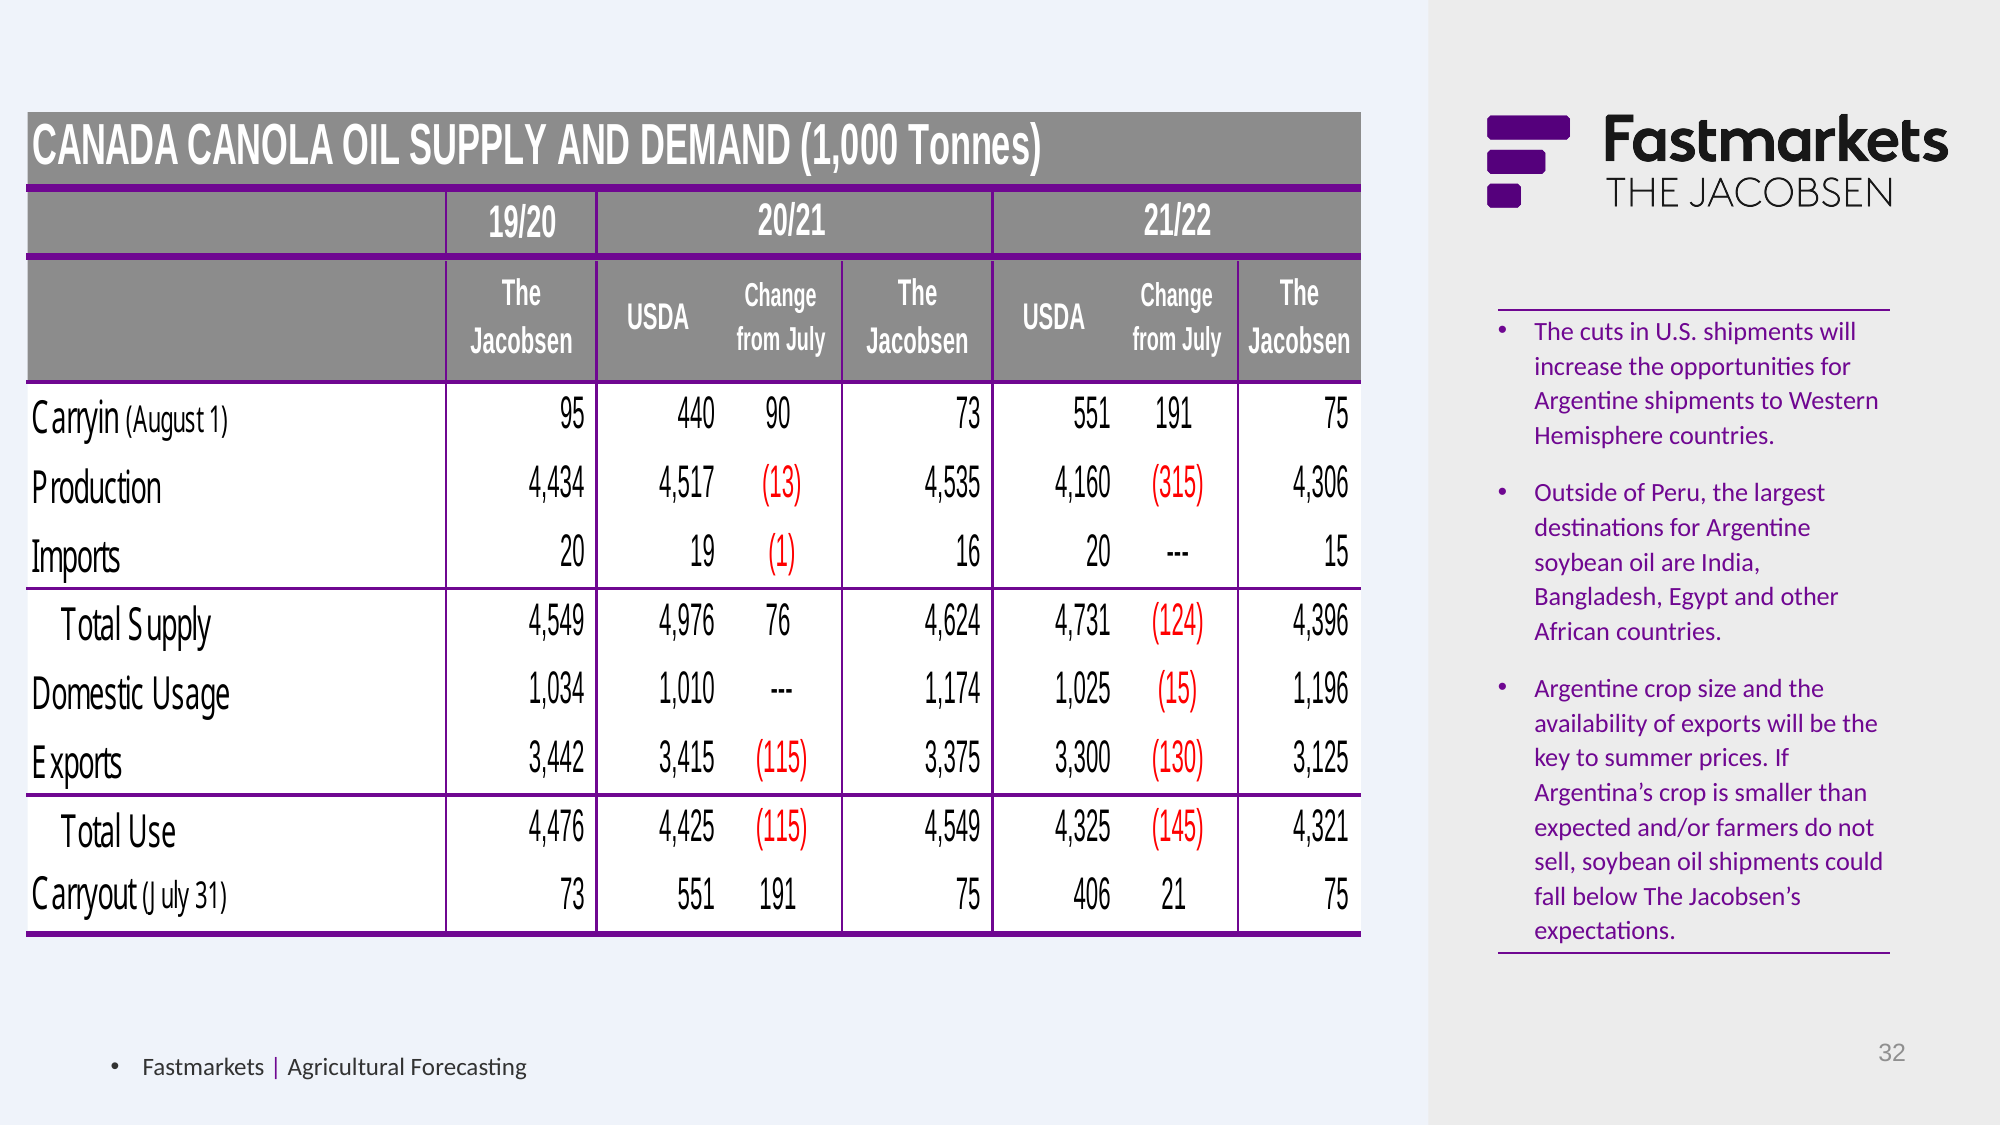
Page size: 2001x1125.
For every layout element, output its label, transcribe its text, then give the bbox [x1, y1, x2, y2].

list The cuts in U.S. shipments will increase the opportunities for Argentine shipments to Western Hemisphere countries. Outside of Peru, the largest destinations for Argentine soybean oil are India, Bangladesh, Egypt and other African countries. Argentine crop size and the availability of exports will be the key to summer prices. If Argentina’s crop is smaller than expected and/or farmers do not sell, soybean oil shipments could fall below The Jacobsen’s expectations. [1497, 311, 1890, 952]
slide_number 32 [1872, 1034, 1907, 1068]
picture [25, 108, 1362, 938]
list Fastmarkets | Agricultural Forecasting [110, 1053, 1362, 1081]
picture [1472, 94, 1956, 227]
